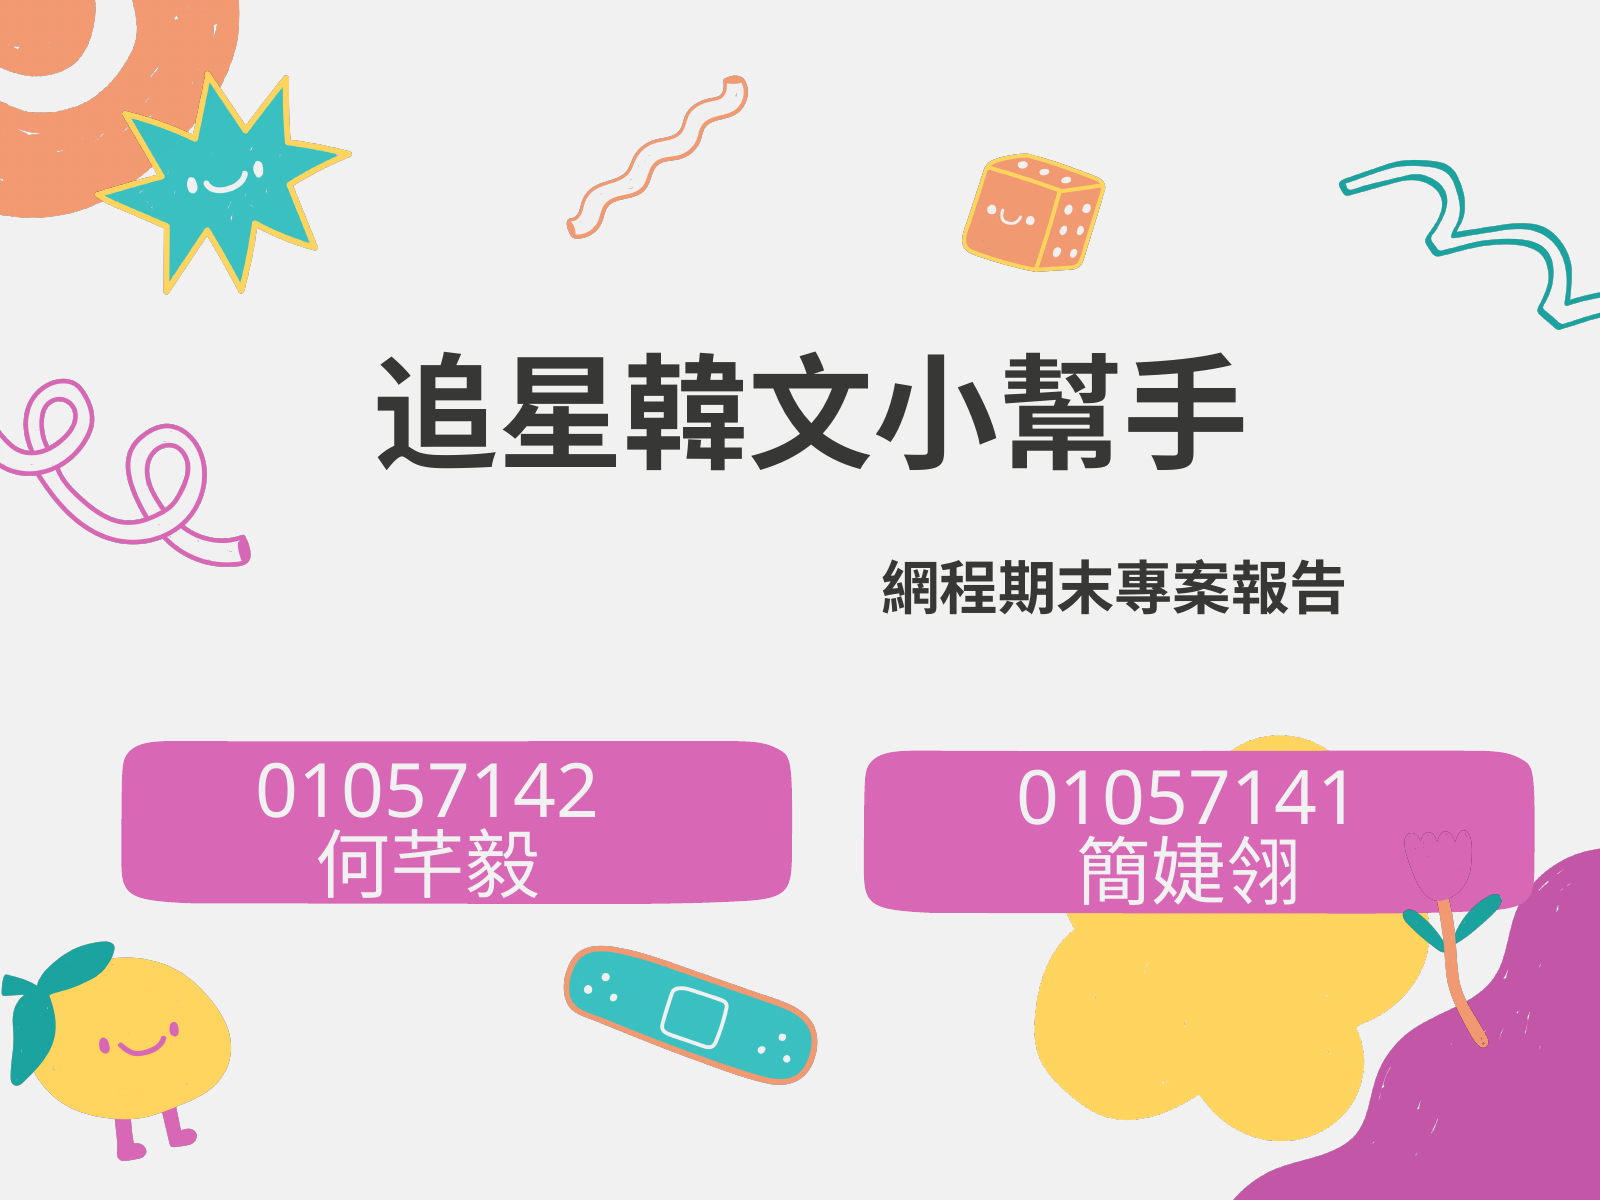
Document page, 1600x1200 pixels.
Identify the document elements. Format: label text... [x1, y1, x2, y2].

picture [553, 927, 830, 1098]
picture [0, 0, 382, 326]
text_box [121, 740, 793, 910]
picture [1032, 731, 1434, 750]
text_box 追星韓文小幫手 [168, 359, 1481, 486]
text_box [863, 750, 1535, 916]
picture [566, 74, 750, 240]
picture [1327, 99, 1600, 396]
picture [0, 378, 252, 568]
picture [0, 919, 250, 1181]
picture [1032, 818, 1600, 1200]
picture [958, 143, 1109, 284]
text_box 網程期末專案報告 [720, 495, 1510, 621]
